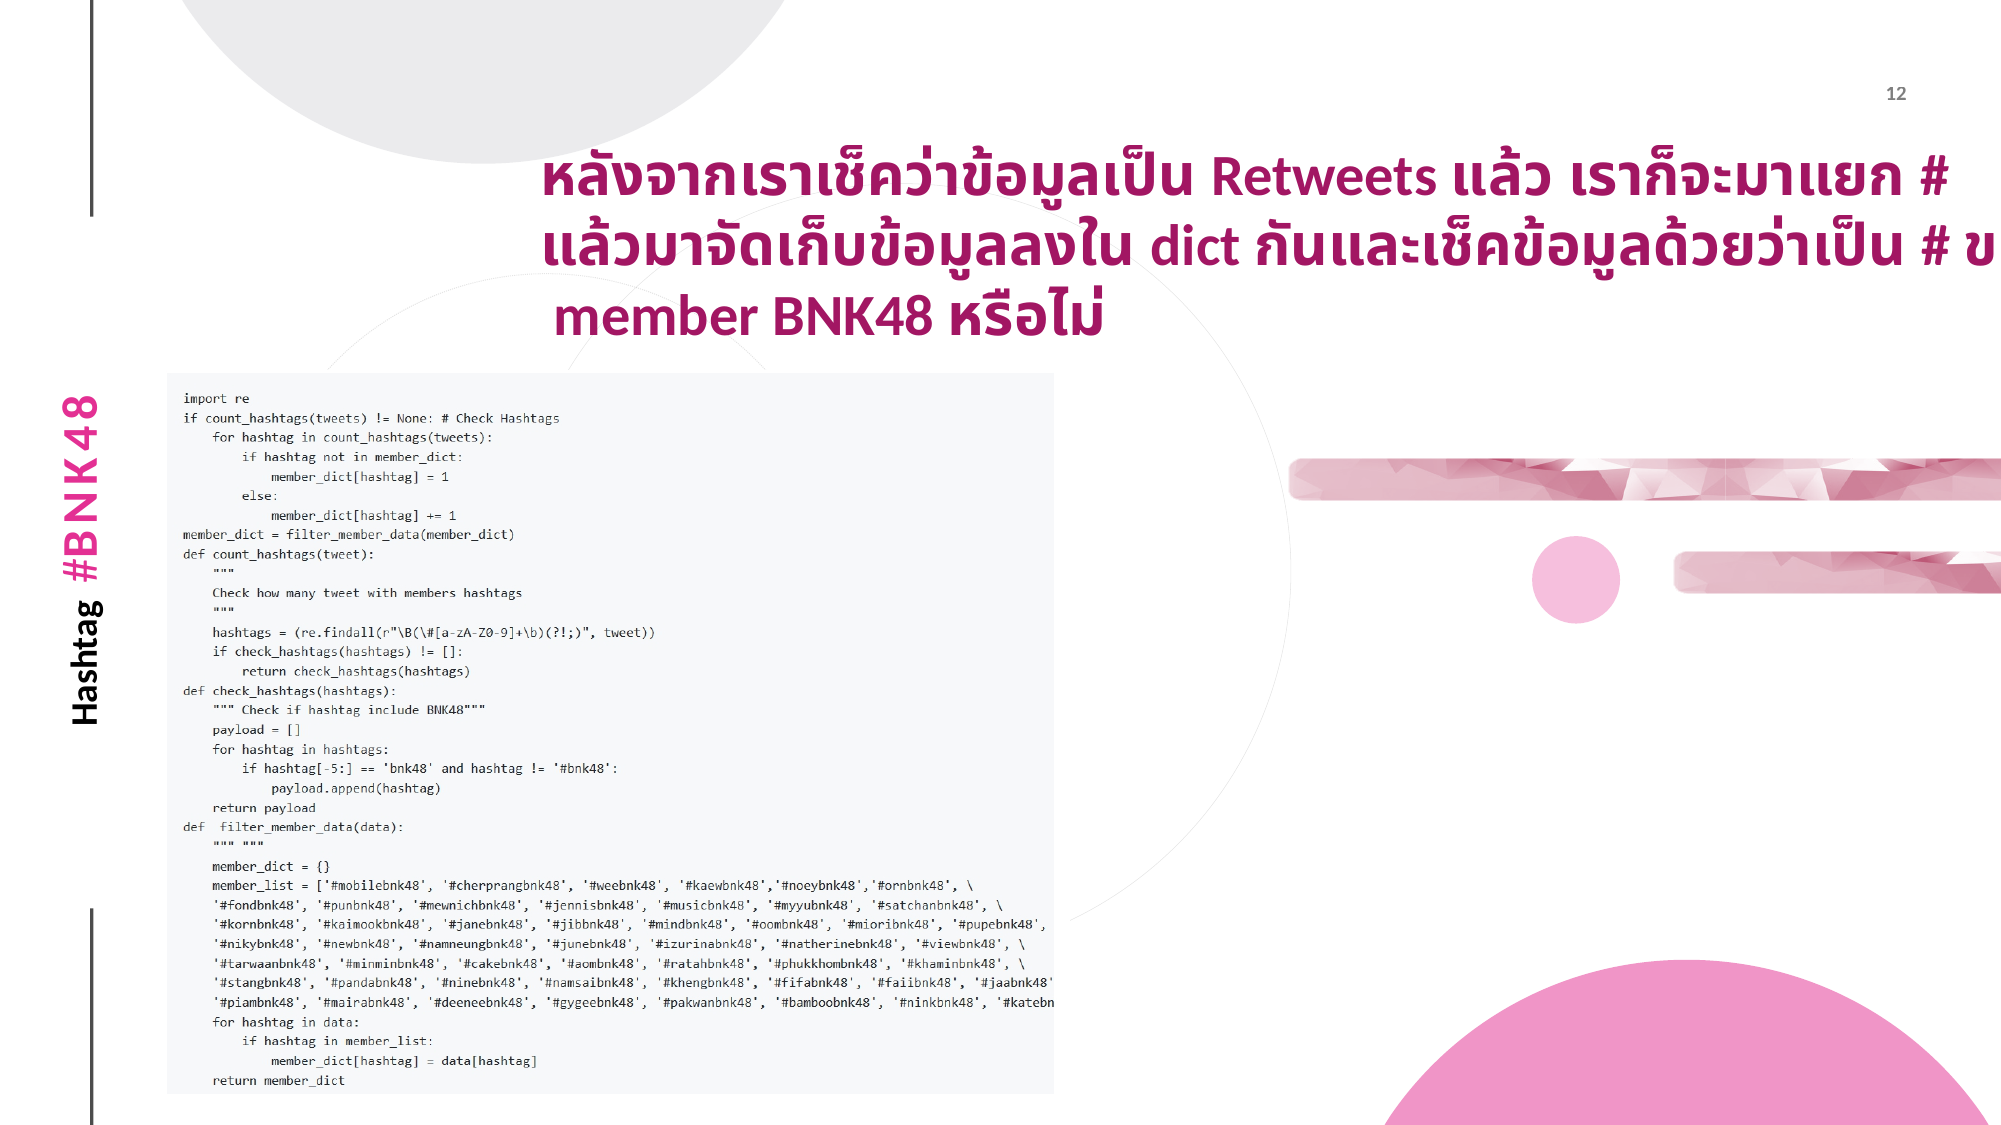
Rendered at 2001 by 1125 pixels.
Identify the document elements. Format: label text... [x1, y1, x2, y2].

text_box หลังจากเราเช็คว่าข้อมูลเป็น Retweets แล้ว เราก็จะมาแยก # แล้วมาจัดเก็บข้อมูลลงใน dict กันและเช็คข้อมูลด้วยว่าเป็น # ของ member BNK48 หรือไม่ [525, 129, 2000, 355]
picture [159, 370, 1070, 1094]
picture [1660, 542, 2000, 620]
text_box [44, 384, 133, 762]
text_box Hashtag #BNK48 [39, 371, 115, 742]
picture [1275, 449, 2000, 527]
